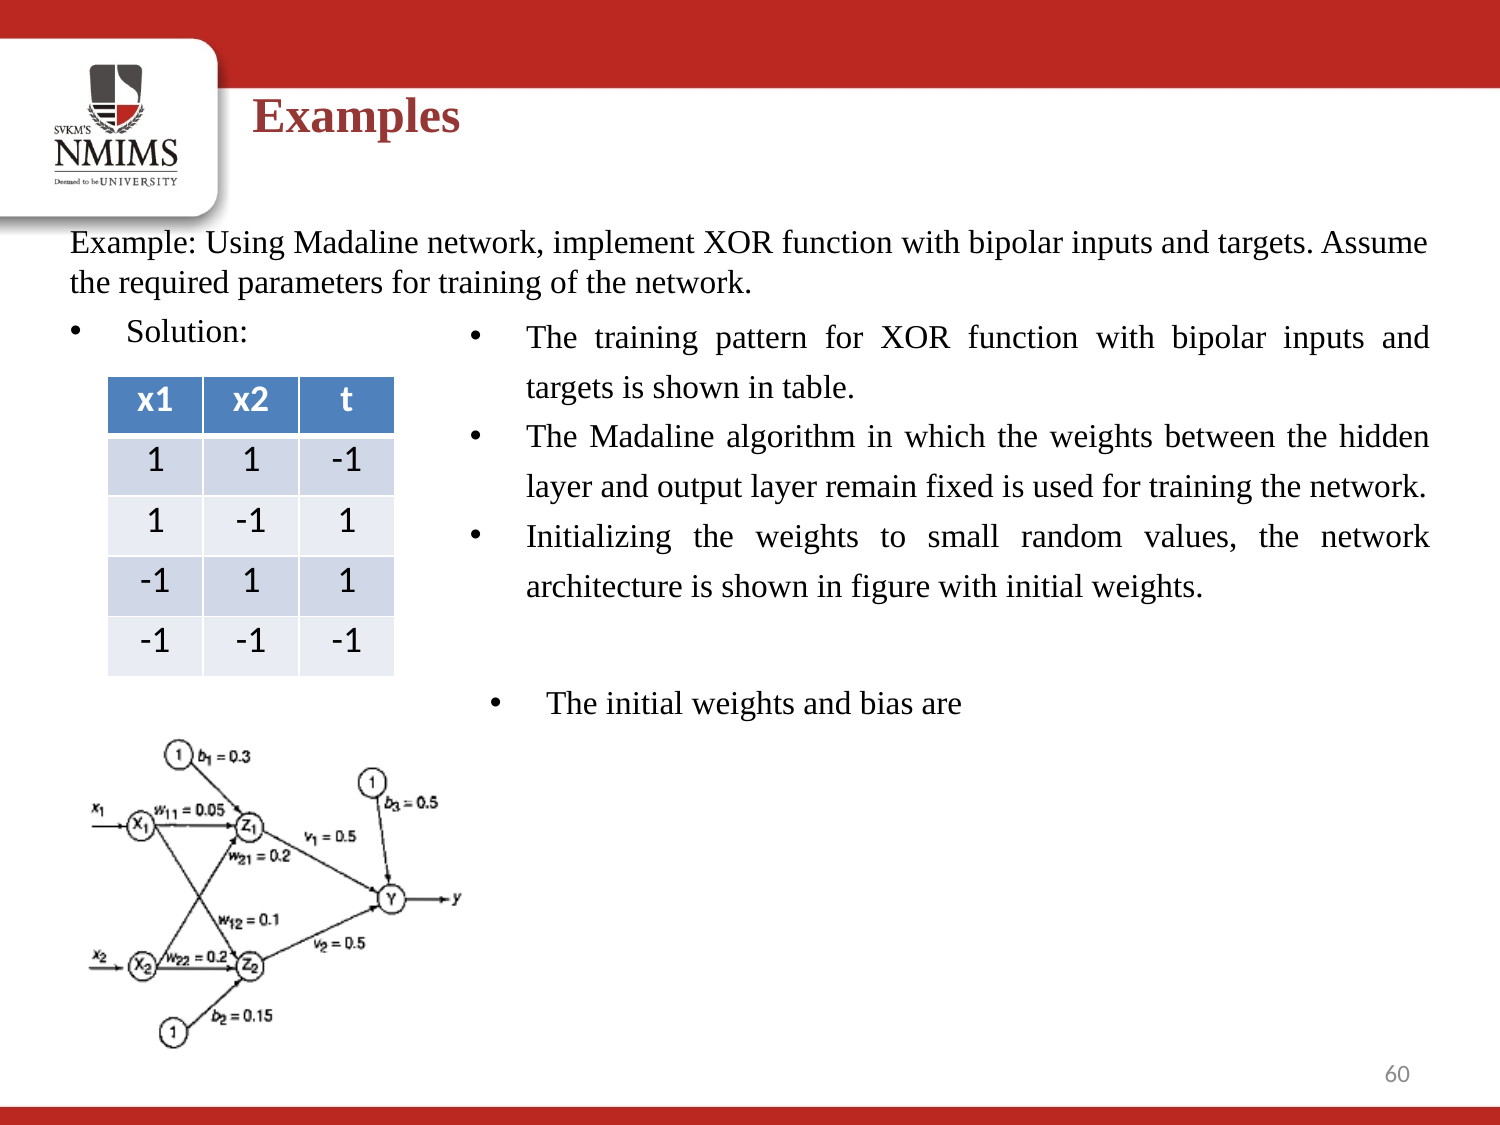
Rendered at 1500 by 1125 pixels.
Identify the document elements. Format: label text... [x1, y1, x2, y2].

text_box Example: Using Madaline network, implement XOR function with bipolar inputs and targets. Assume the required parameters for training of the network. Solution: [55, 212, 1445, 357]
table_cell 1 [204, 439, 298, 495]
table_cell -1 [300, 617, 394, 676]
table_cell -1 [204, 497, 298, 555]
table_cell -1 [108, 617, 202, 676]
table_header x2 [204, 377, 298, 433]
table_cell 1 [108, 439, 202, 495]
table_header x1 [108, 377, 202, 433]
text_box Examples [237, 74, 1445, 150]
table_cell -1 [108, 557, 202, 616]
table_cell -1 [204, 617, 298, 676]
table_header t [300, 377, 394, 433]
table_cell 1 [204, 557, 298, 616]
table_cell 1 [108, 497, 202, 555]
table_cell 1 [300, 497, 394, 555]
slide_number 60 [1074, 1042, 1425, 1103]
table_cell 1 [300, 557, 394, 616]
table_cell -1 [300, 439, 394, 495]
text_box The training pattern for XOR function with bipolar inputs and targets is shown in table. The Madaline algorithm in which the weights between the hidden layer and output layer remain fixed is used for training the network. Initializing the weights to small random values, the network architecture is shown in figure with initial weights. [455, 297, 1447, 612]
picture [0, 0, 1500, 1125]
